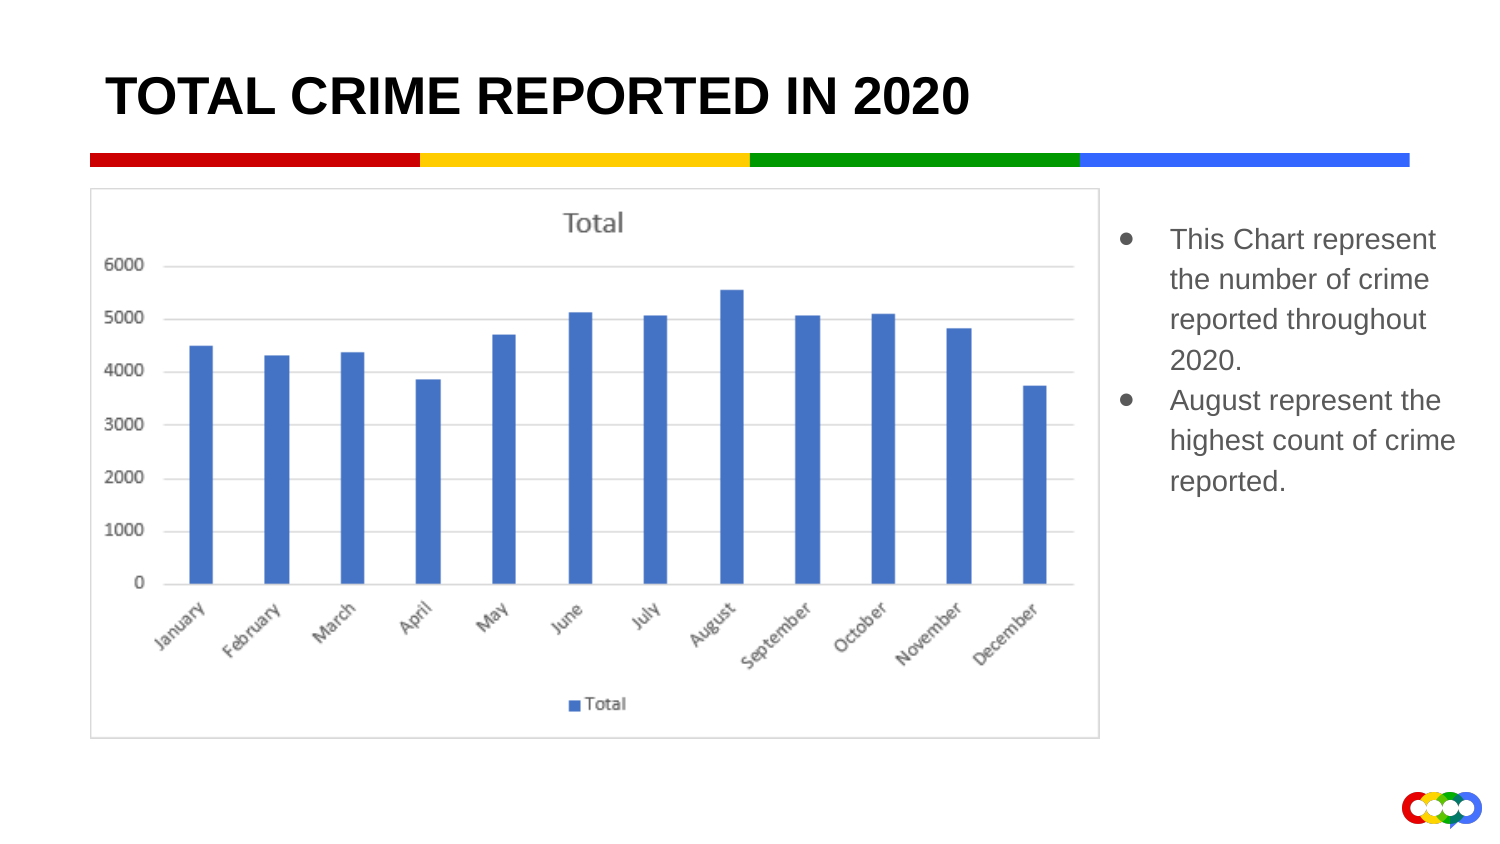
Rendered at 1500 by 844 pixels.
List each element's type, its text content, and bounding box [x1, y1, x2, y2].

picture [1402, 792, 1482, 830]
text_box [749, 153, 1079, 167]
text_box [90, 153, 420, 167]
list This Chart represent the number of crime reported throughout 2020. August represent the highest count of crime reported. [1079, 199, 1482, 750]
text_box [420, 153, 749, 167]
text_box [1079, 153, 1410, 167]
picture [89, 188, 1100, 739]
title TOTAL CRIME REPORTED IN 2020 [90, 46, 1488, 141]
